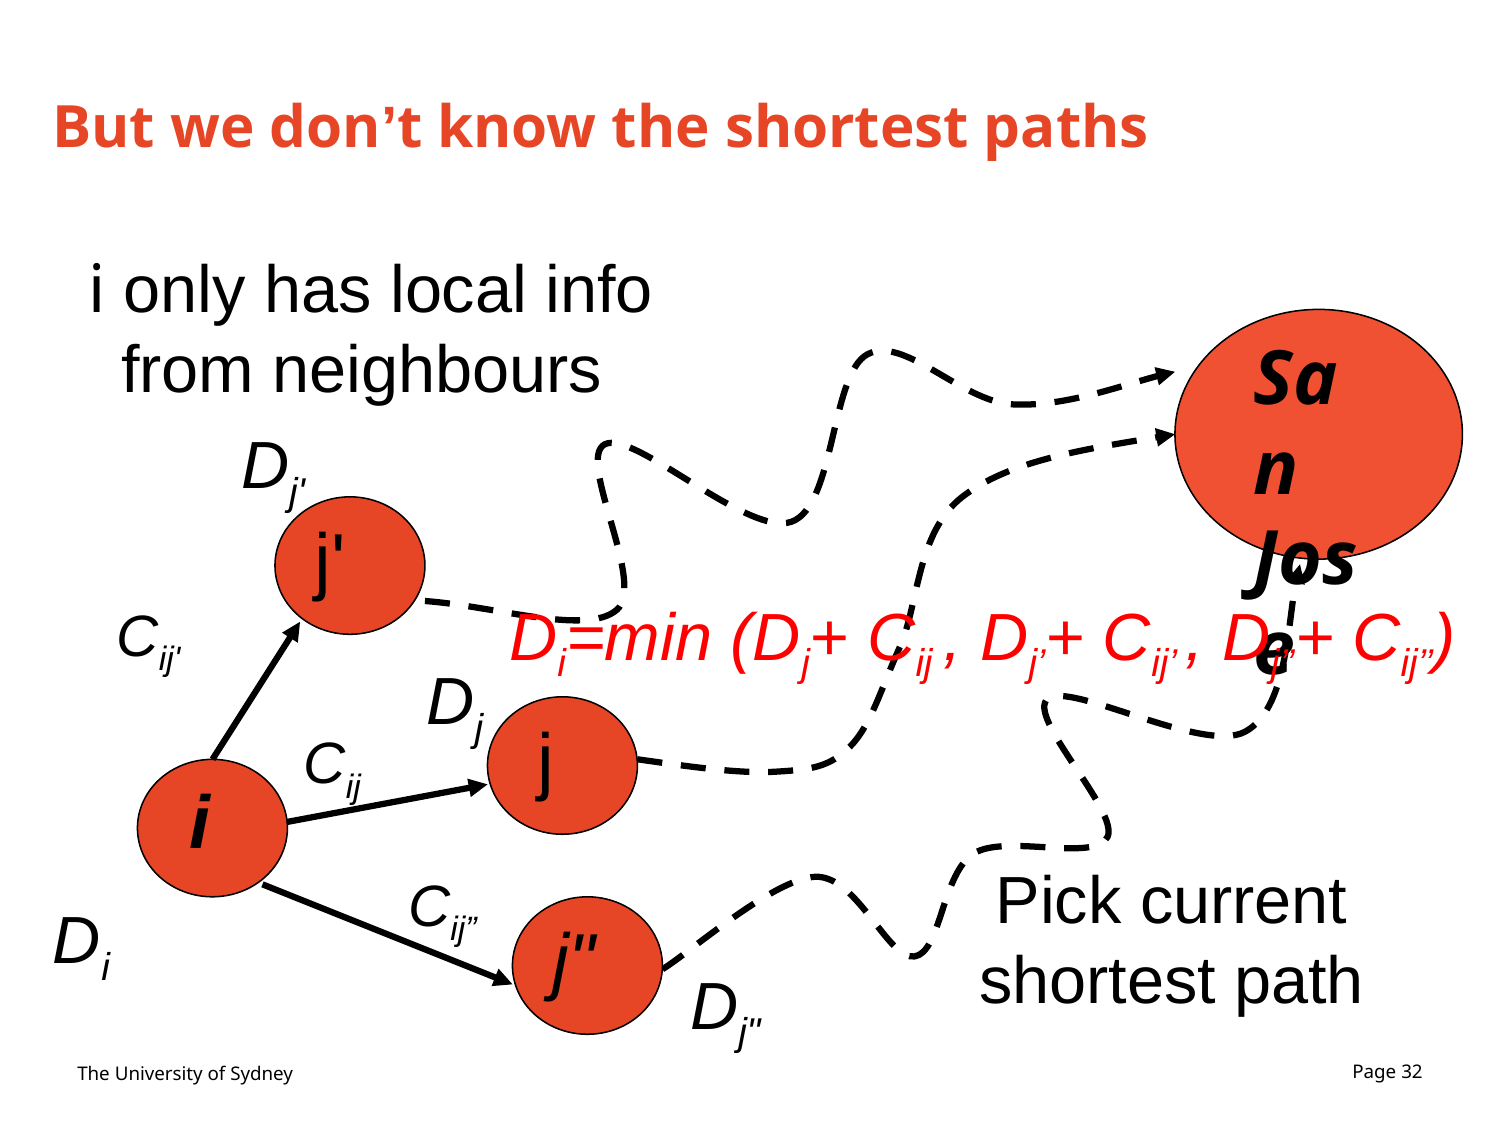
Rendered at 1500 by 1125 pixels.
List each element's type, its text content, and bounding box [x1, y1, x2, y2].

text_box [137, 759, 288, 898]
text_box Di=min (Dj+ Cij , Dj’+ Cij’ , Dj’’+ Cij’’) [494, 586, 1500, 692]
text_box [429, 350, 1169, 611]
text_box Dj' [226, 414, 320, 521]
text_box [512, 896, 663, 1035]
text_box Dj [411, 650, 499, 757]
text_box [438, 955, 507, 986]
text_box Di [38, 889, 125, 996]
text_box Pick current shortest path [964, 849, 1398, 1024]
text_box [1266, 575, 1296, 586]
text_box [1292, 568, 1303, 576]
text_box Dj" [675, 955, 776, 1061]
text_box i only has local info from neighbours [73, 238, 669, 413]
text_box [916, 430, 1169, 586]
title But we don’t know the shortest paths [37, 88, 1500, 160]
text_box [274, 496, 426, 635]
text_box Cij [289, 717, 376, 813]
text_box Cij” [393, 860, 492, 955]
text_box [376, 780, 482, 806]
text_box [1174, 309, 1463, 560]
text_box Cij' [102, 590, 196, 685]
text_box [641, 692, 882, 773]
text_box [666, 692, 1275, 968]
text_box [487, 696, 638, 835]
